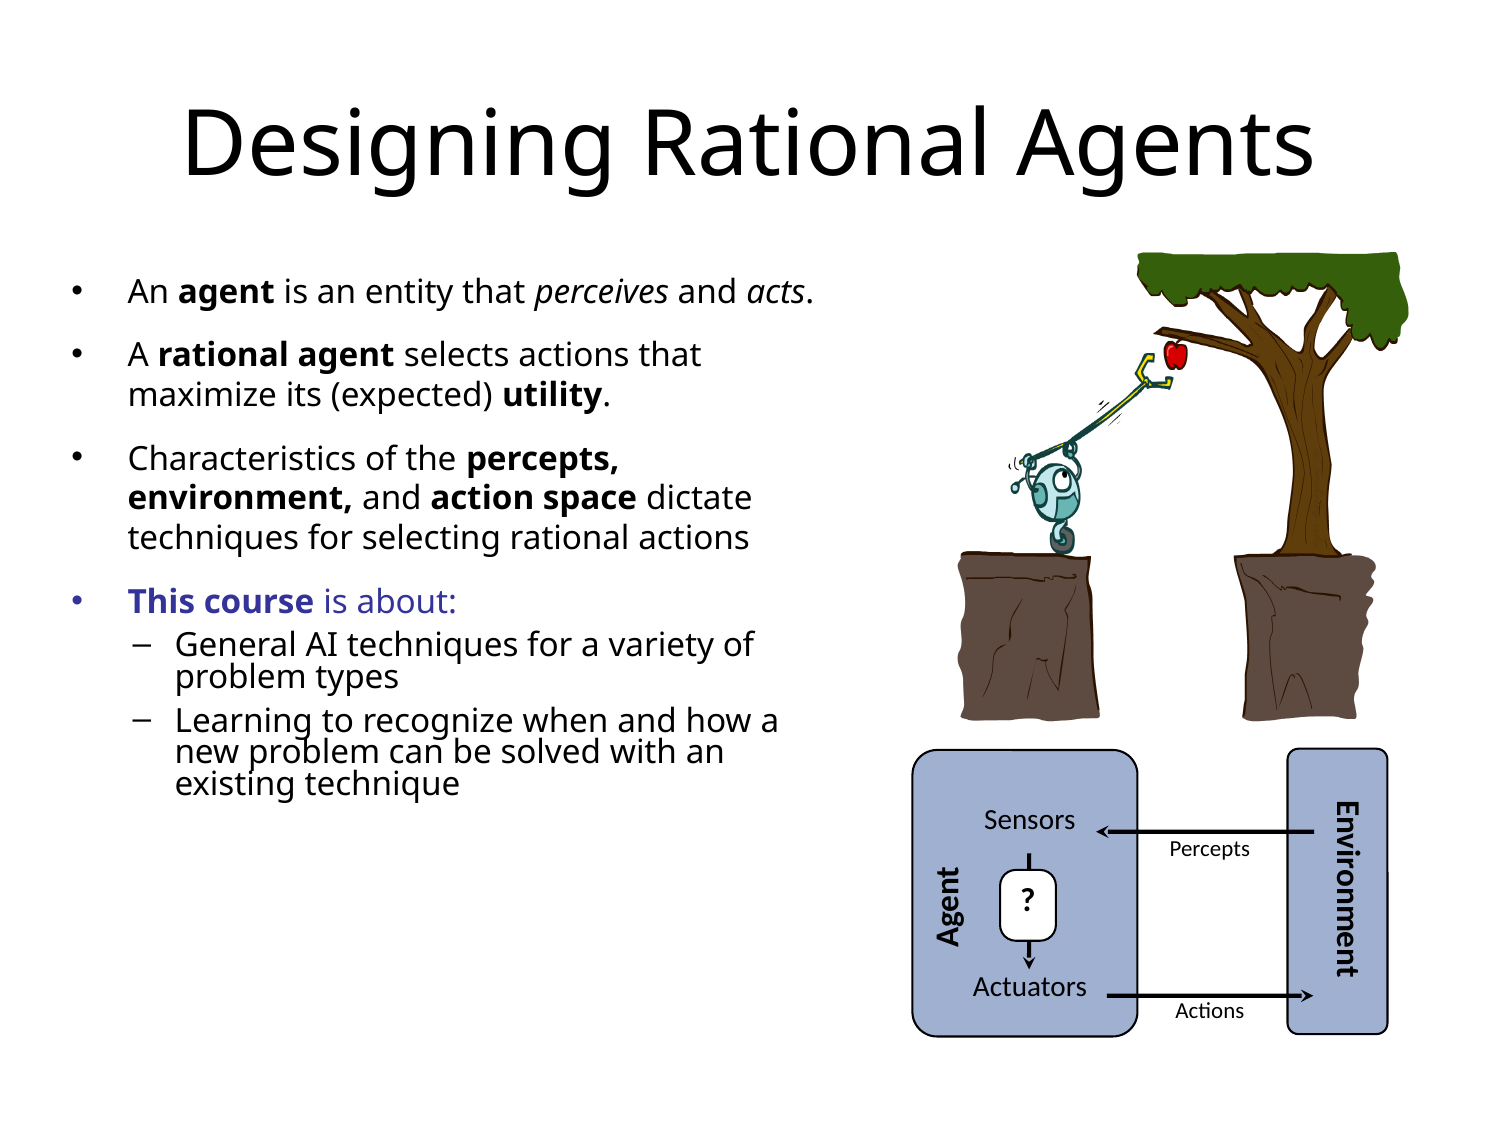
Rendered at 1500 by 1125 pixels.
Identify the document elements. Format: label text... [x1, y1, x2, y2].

title Designing Rational Agents [75, 45, 1425, 233]
list An agent is an entity that perceives and acts. A rational agent selects actions that maximize its (expected) utility. Characteristics of the percepts, environment, and action space dictate techniques for selecting rational actions This course is about: General AI techniques for a variety of problem types Learning to recognize when and how a new problem can be solved with an existing technique [56, 262, 850, 896]
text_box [912, 748, 1388, 1063]
picture [949, 245, 1413, 729]
